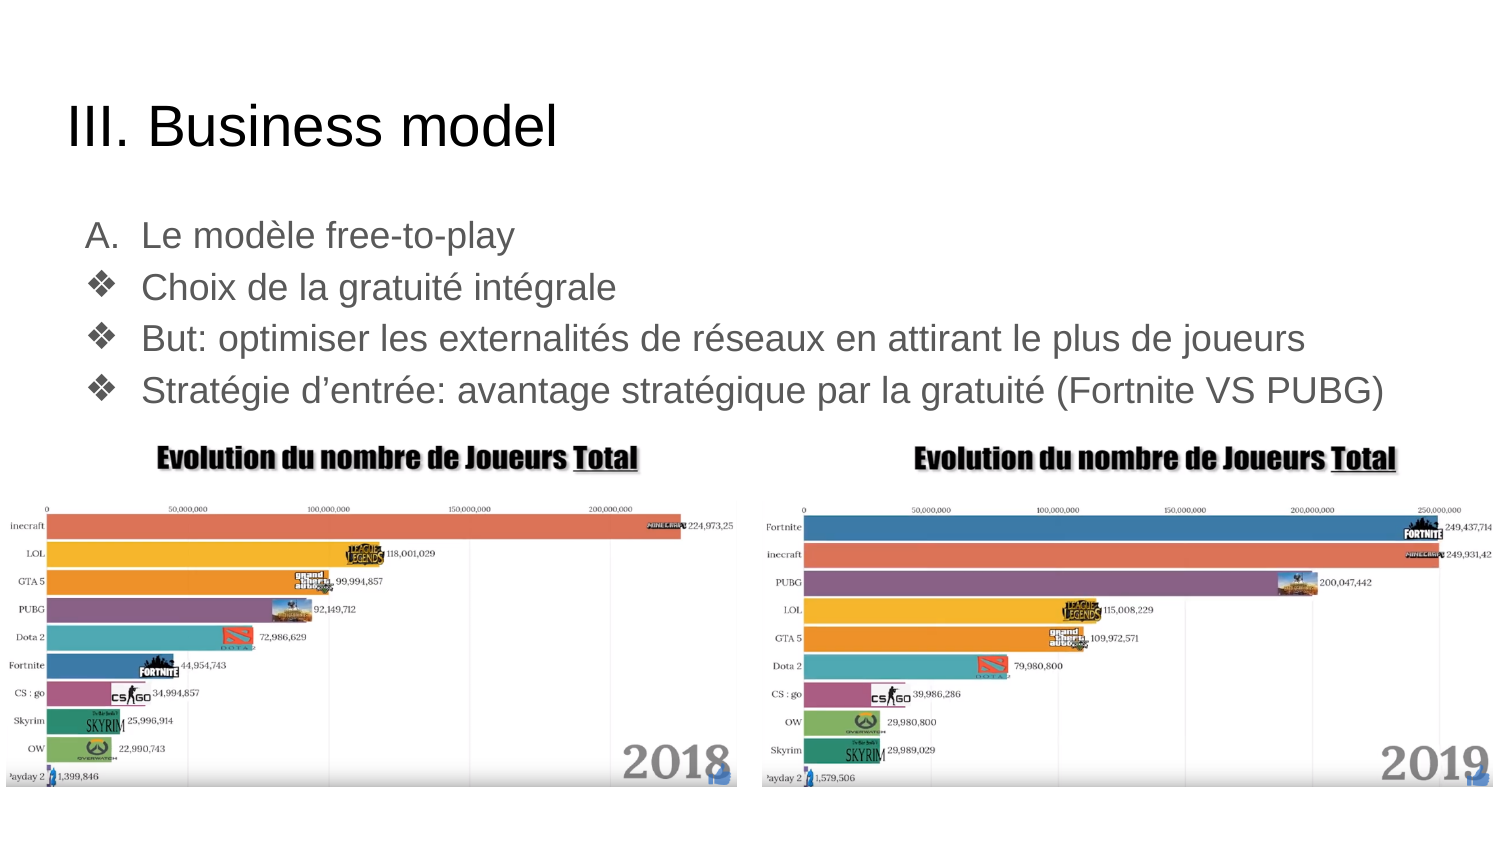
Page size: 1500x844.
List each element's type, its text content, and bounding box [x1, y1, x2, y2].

picture [6, 438, 737, 787]
picture [762, 438, 1494, 787]
title III. Business model [51, 72, 1449, 167]
list Le modèle free-to-play Choix de la gratuité intégrale But: optimiser les externalités de réseaux en attirant le plus de joueurs Stratégie d’entrée: avantage stratégique par la gratuité (Fortnite VS PUBG) [51, 189, 1449, 417]
